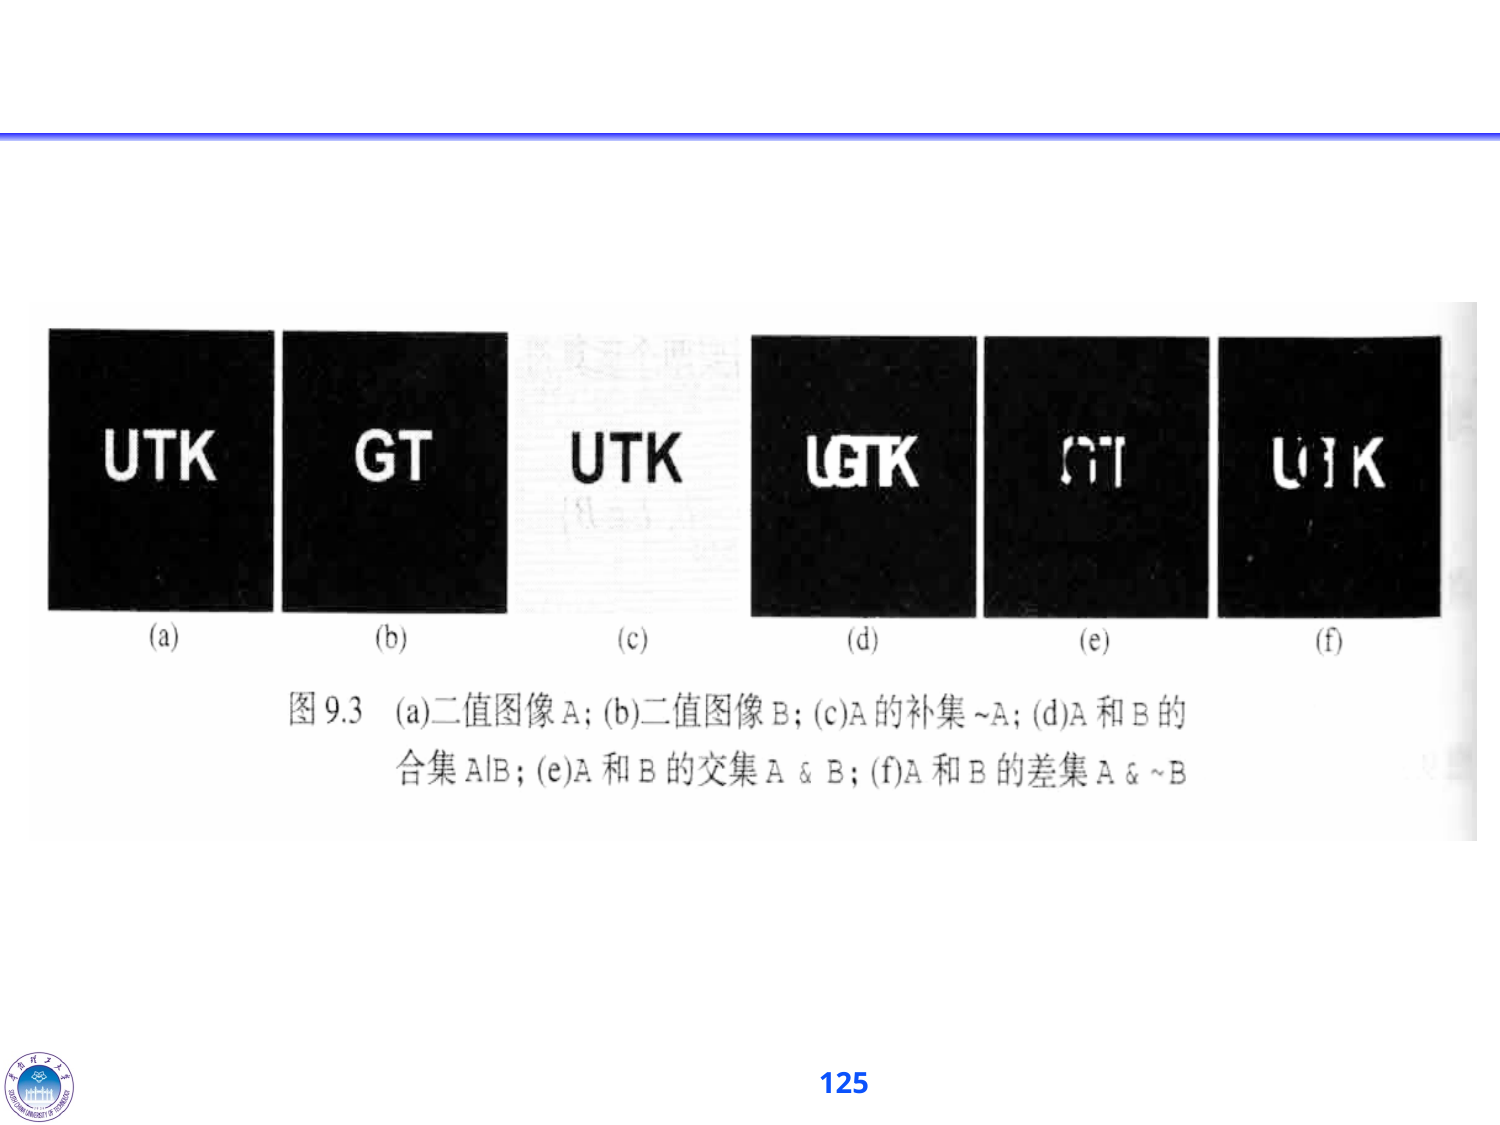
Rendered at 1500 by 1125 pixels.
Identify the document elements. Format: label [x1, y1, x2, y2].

picture [29, 302, 1477, 841]
picture [3, 1051, 75, 1123]
